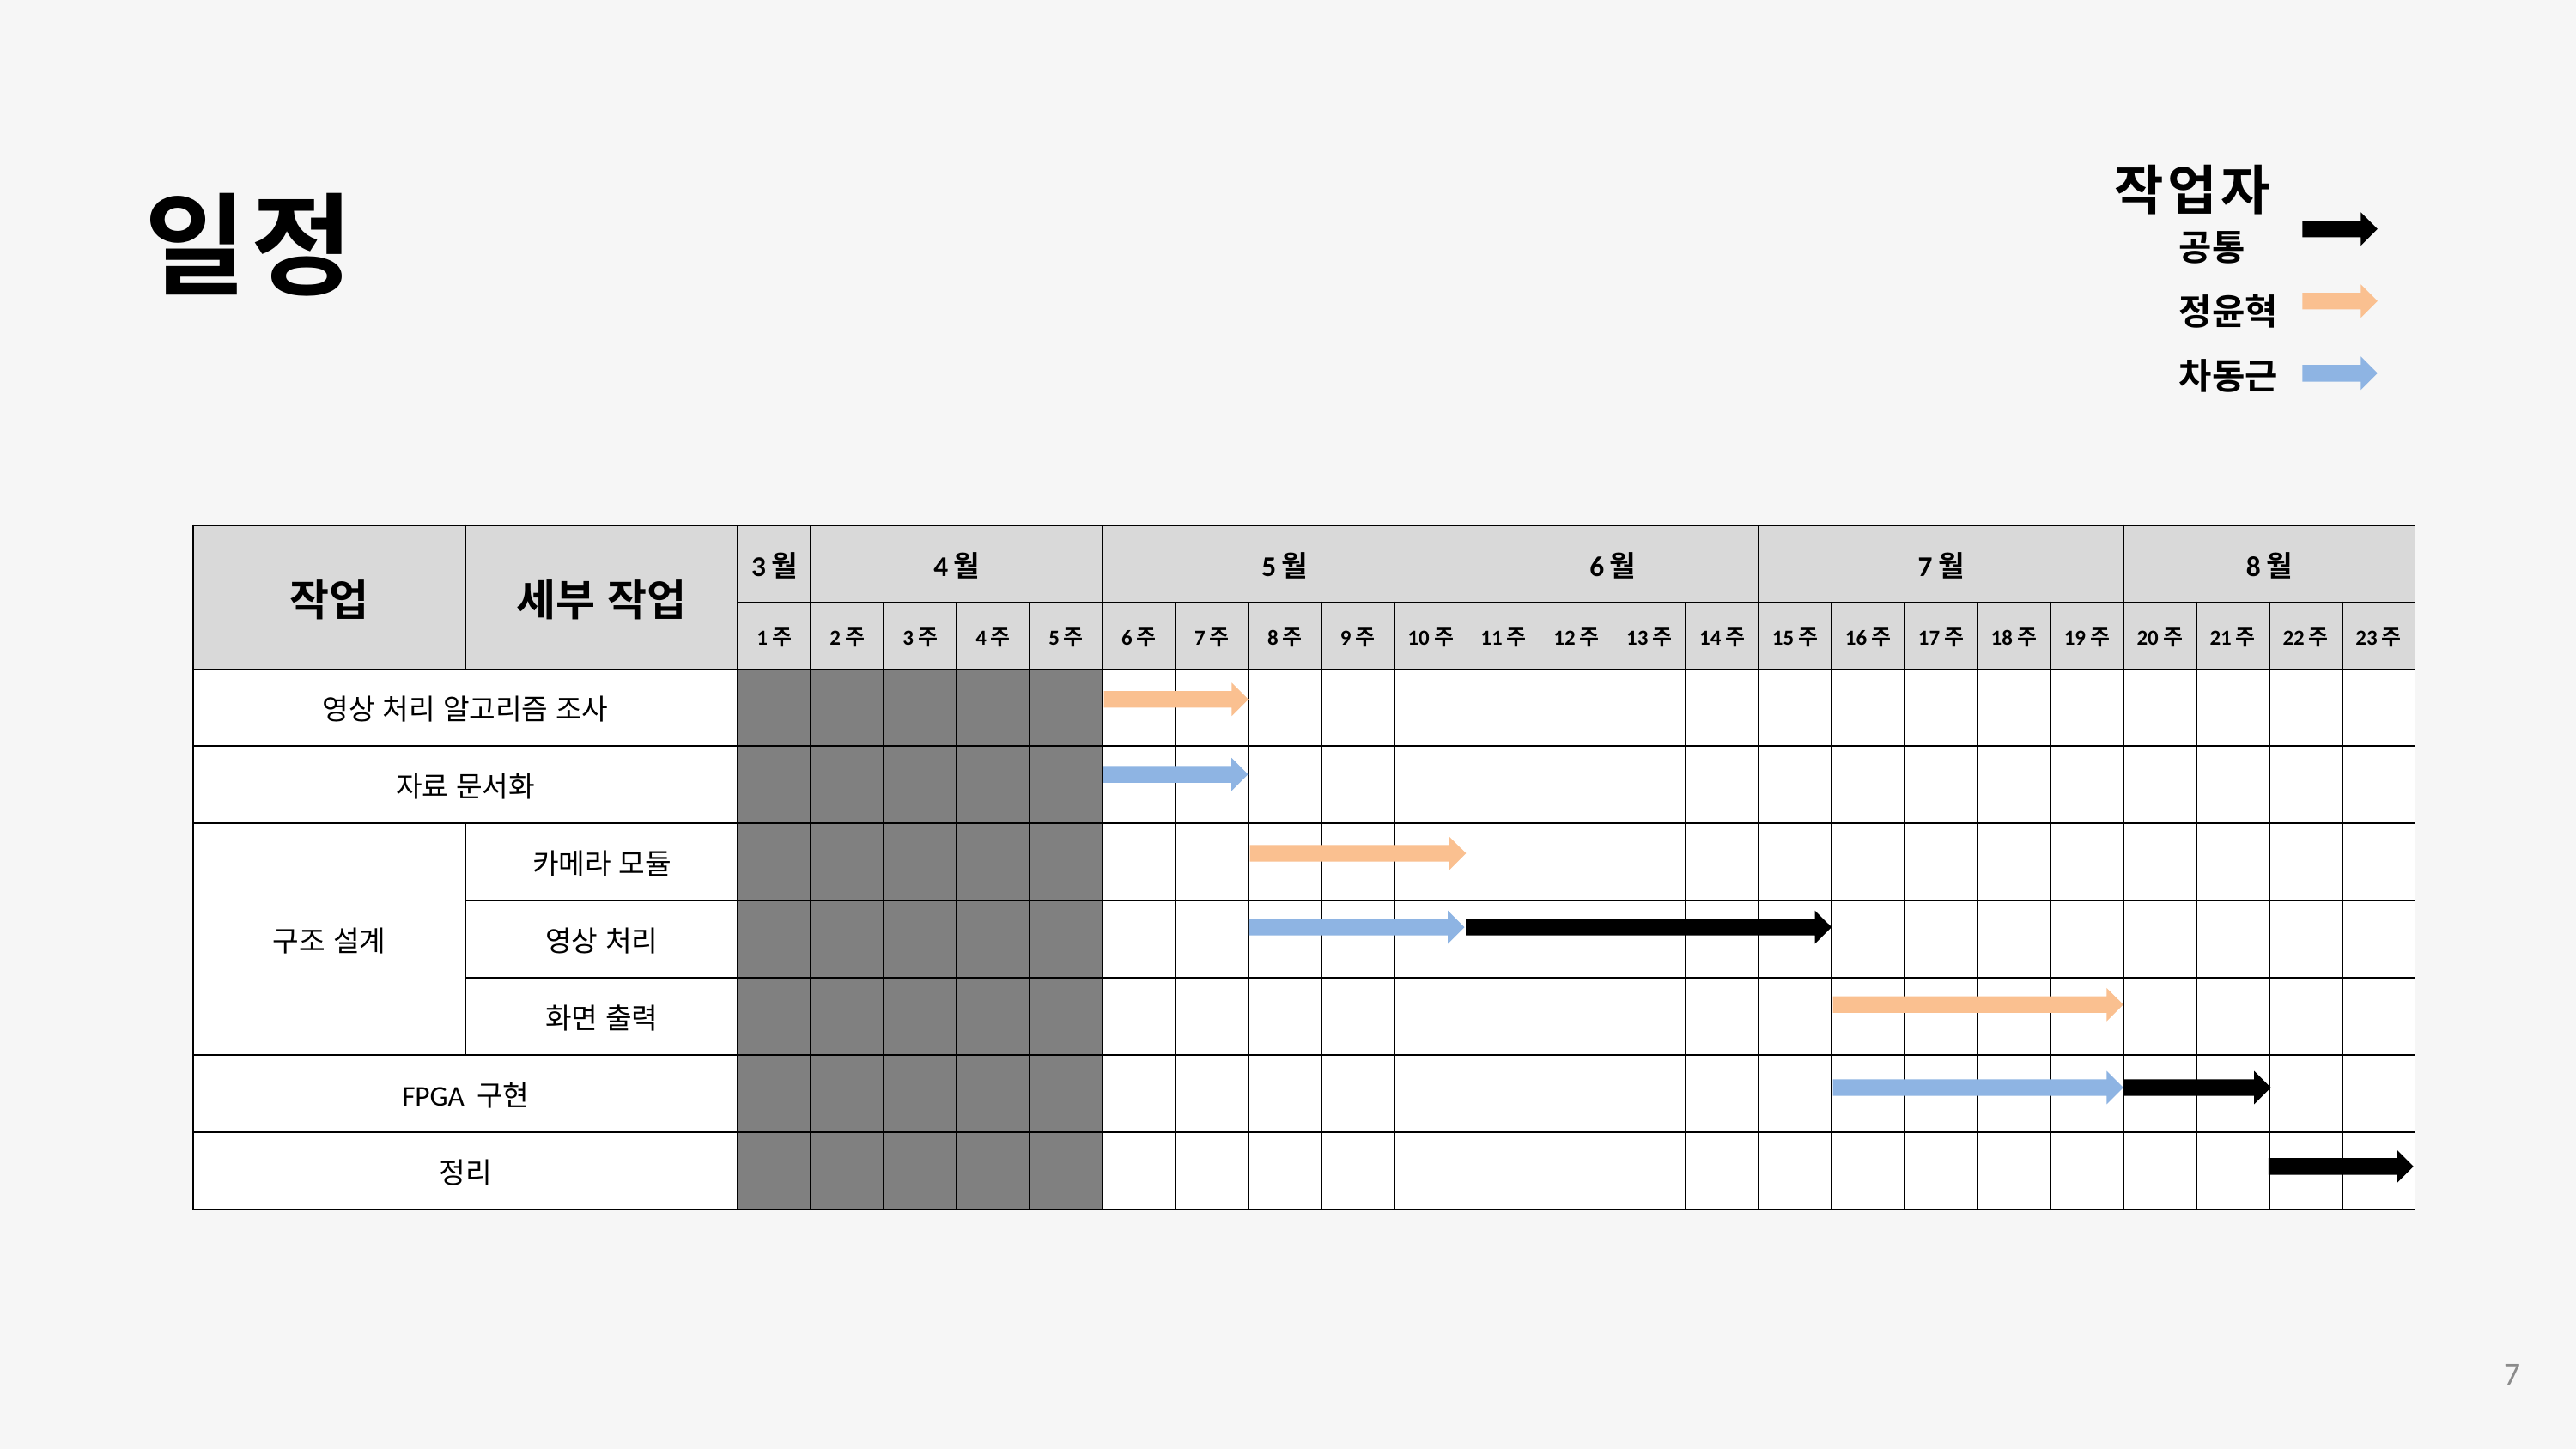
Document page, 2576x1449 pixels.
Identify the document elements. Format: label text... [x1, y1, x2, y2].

text_box 공통 정윤혁 차동근 [2178, 203, 2576, 397]
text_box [192, 525, 2416, 1201]
text_box 일정 [144, 153, 1466, 309]
text_box [2300, 355, 2380, 392]
text_box [2300, 282, 2380, 320]
text_box 작업자 [2114, 65, 2372, 221]
text_box [2300, 210, 2380, 248]
text_box 7 [2200, 1336, 2533, 1410]
